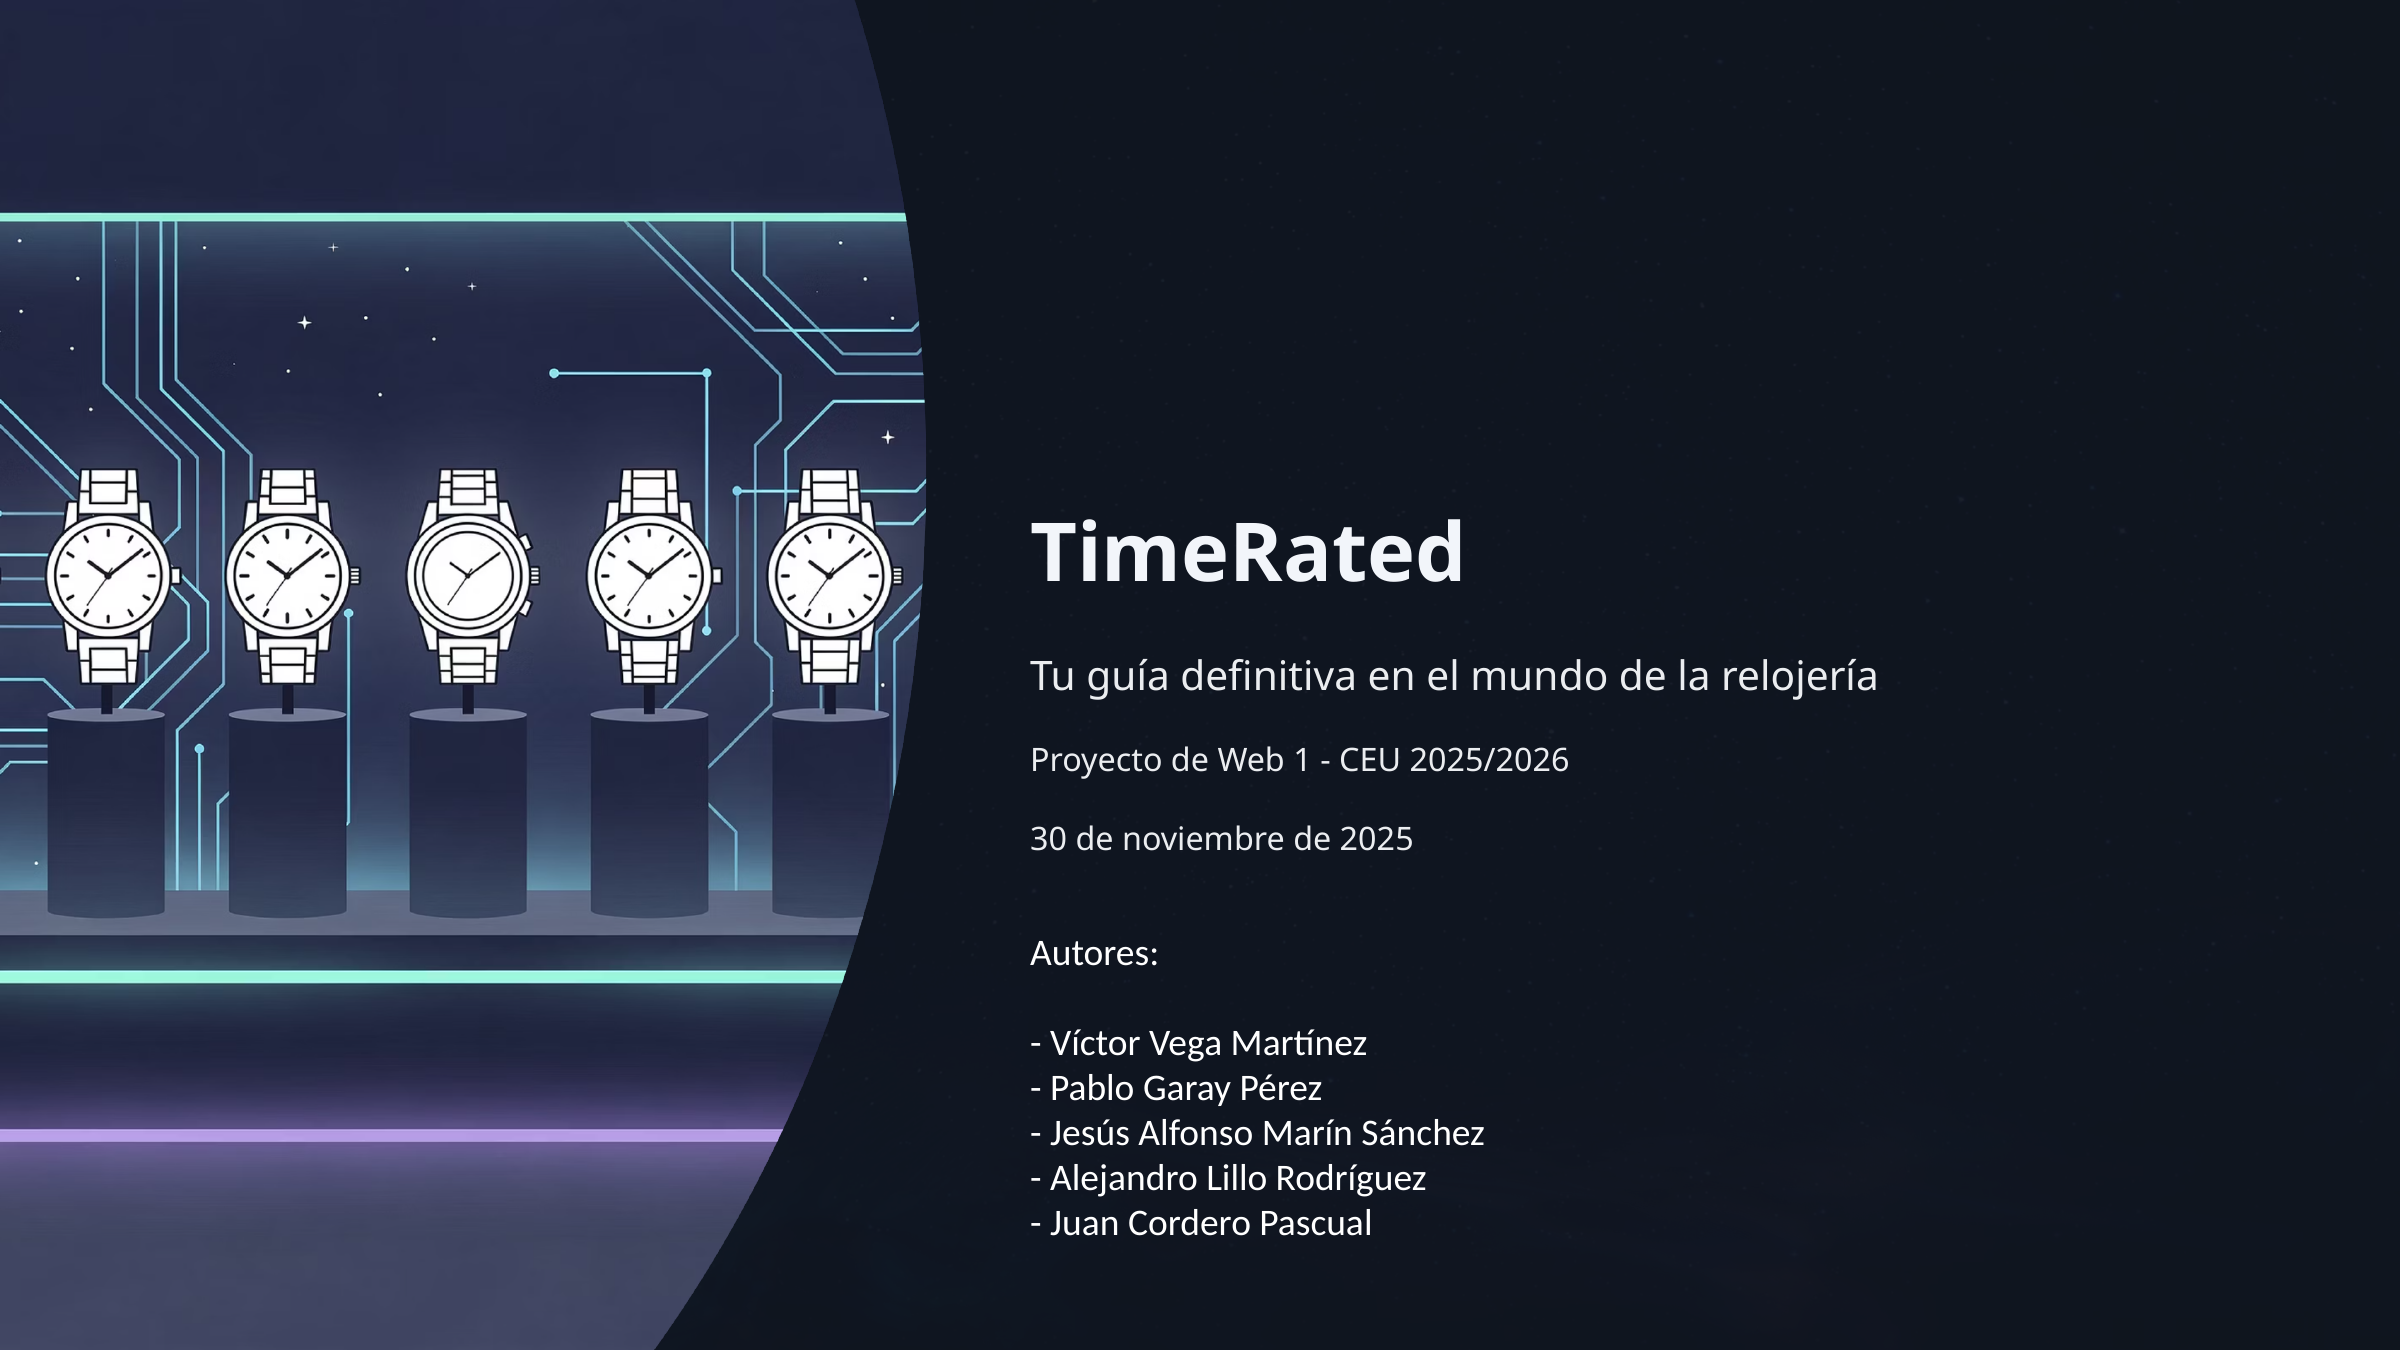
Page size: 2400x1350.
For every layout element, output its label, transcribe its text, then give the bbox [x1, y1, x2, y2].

text_box Proyecto de Web 1 - CEU 2025/2026 [1030, 736, 2270, 779]
text_box TimeRated [1030, 492, 1845, 598]
picture [0, 0, 945, 1350]
text_box Autores: - Víctor Vega Martínez - Pablo Garay Pérez - Jesús Alfonso Marín Sánchez - Alejandro Lillo Rodríguez - Juan Cordero Pascual [1030, 928, 2270, 1203]
text_box Tu guía definitiva en el mundo de la relojería [1030, 646, 2270, 700]
text_box 30 de noviembre de 2025 [1030, 815, 2270, 858]
